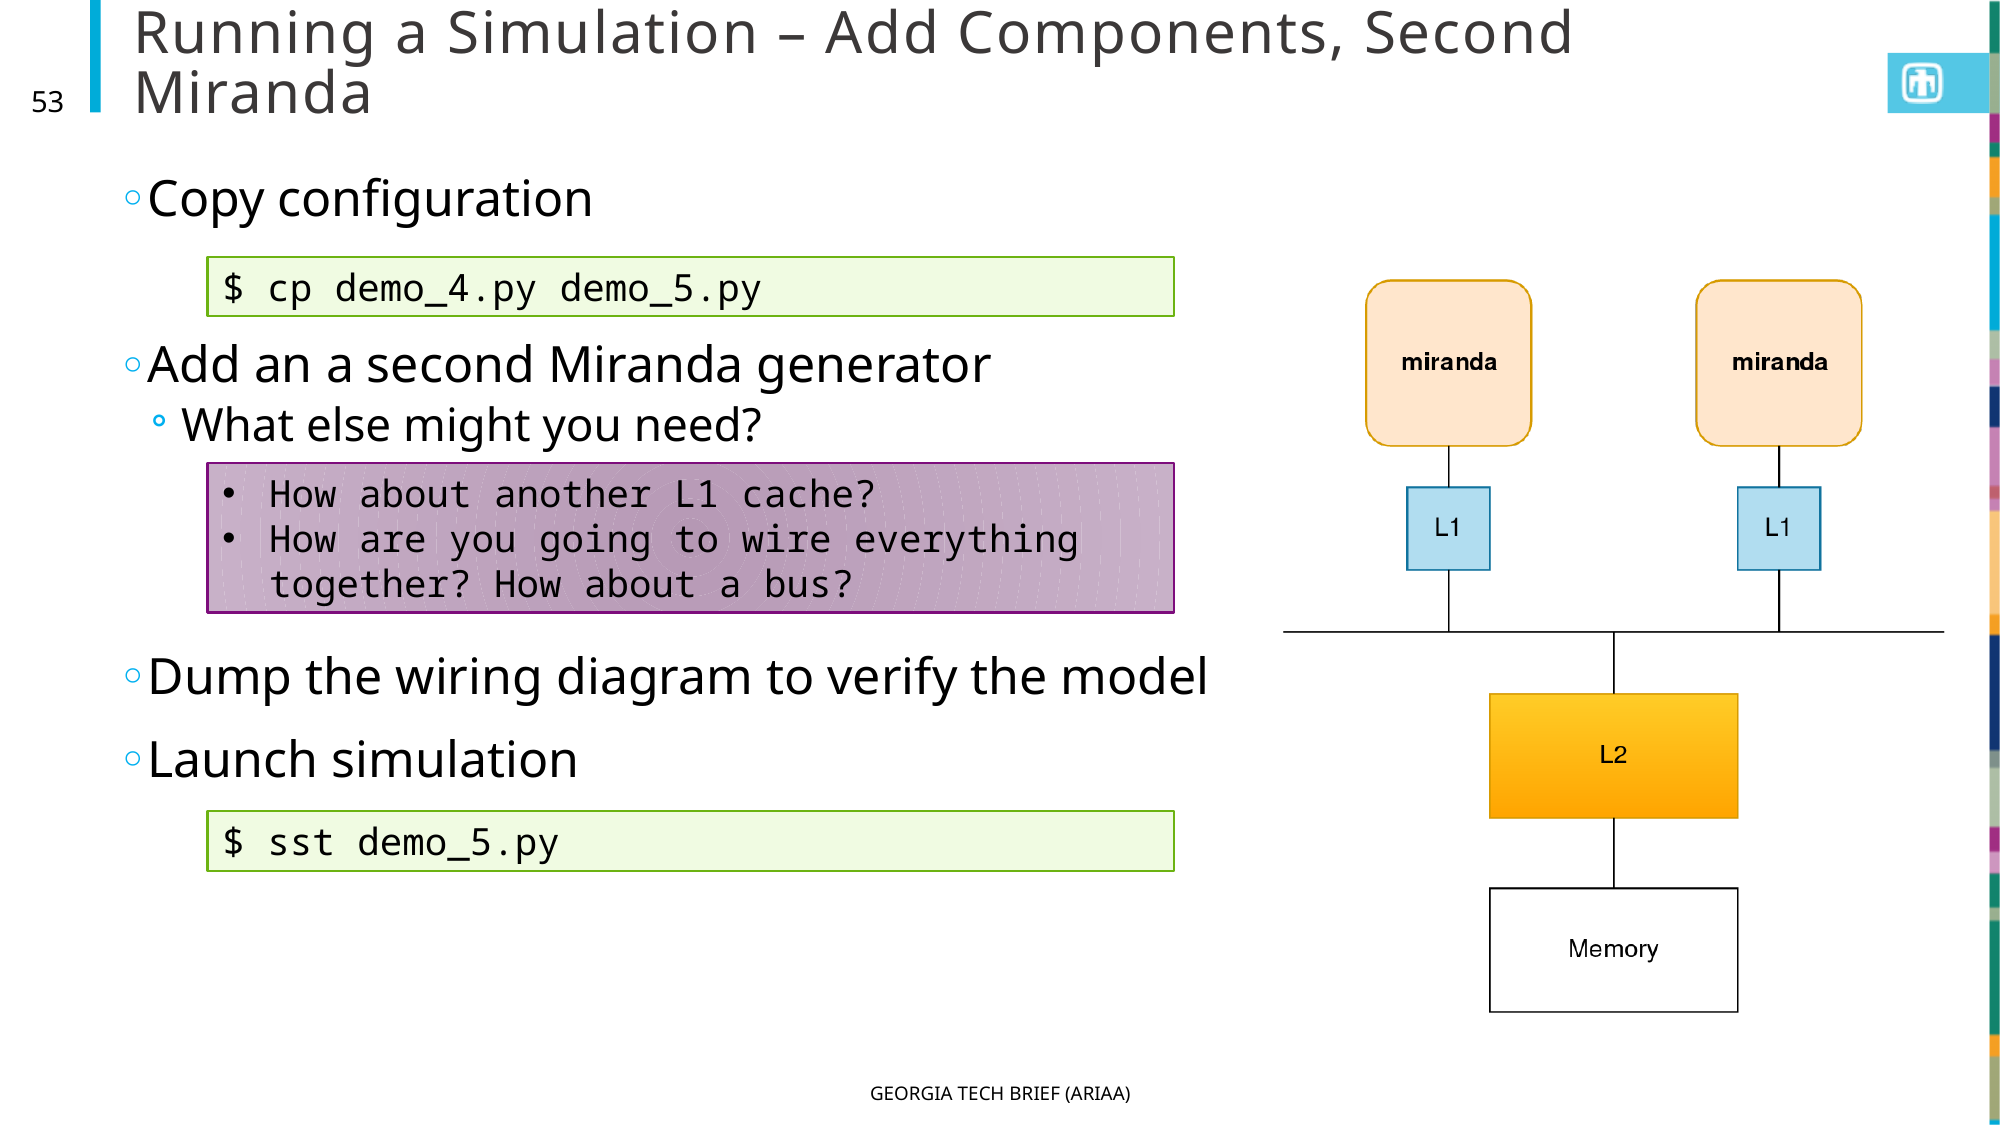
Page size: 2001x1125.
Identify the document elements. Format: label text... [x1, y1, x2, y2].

footer Georgia Tech Brief (ARIAA) [604, 1063, 1396, 1124]
picture [1901, 62, 1944, 104]
picture [1990, 330, 1999, 1120]
picture [1282, 279, 1948, 1013]
text_box How about another L1 cache? How are you going to wire everything together? How about a bus? [206, 462, 1175, 614]
text_box $ cp demo_4.py demo_5.py [206, 256, 1175, 317]
picture [1990, 1, 1999, 215]
slide_number 53 [10, 73, 80, 133]
list Copy configuration Add an a second Miranda generator What else might you need? Dump the wiring diagram to verify the model Launch simulation [118, 166, 1927, 1000]
title Running a Simulation – Add Components, Second Miranda [118, 39, 1769, 133]
text_box $ sst demo_5.py [206, 810, 1175, 872]
